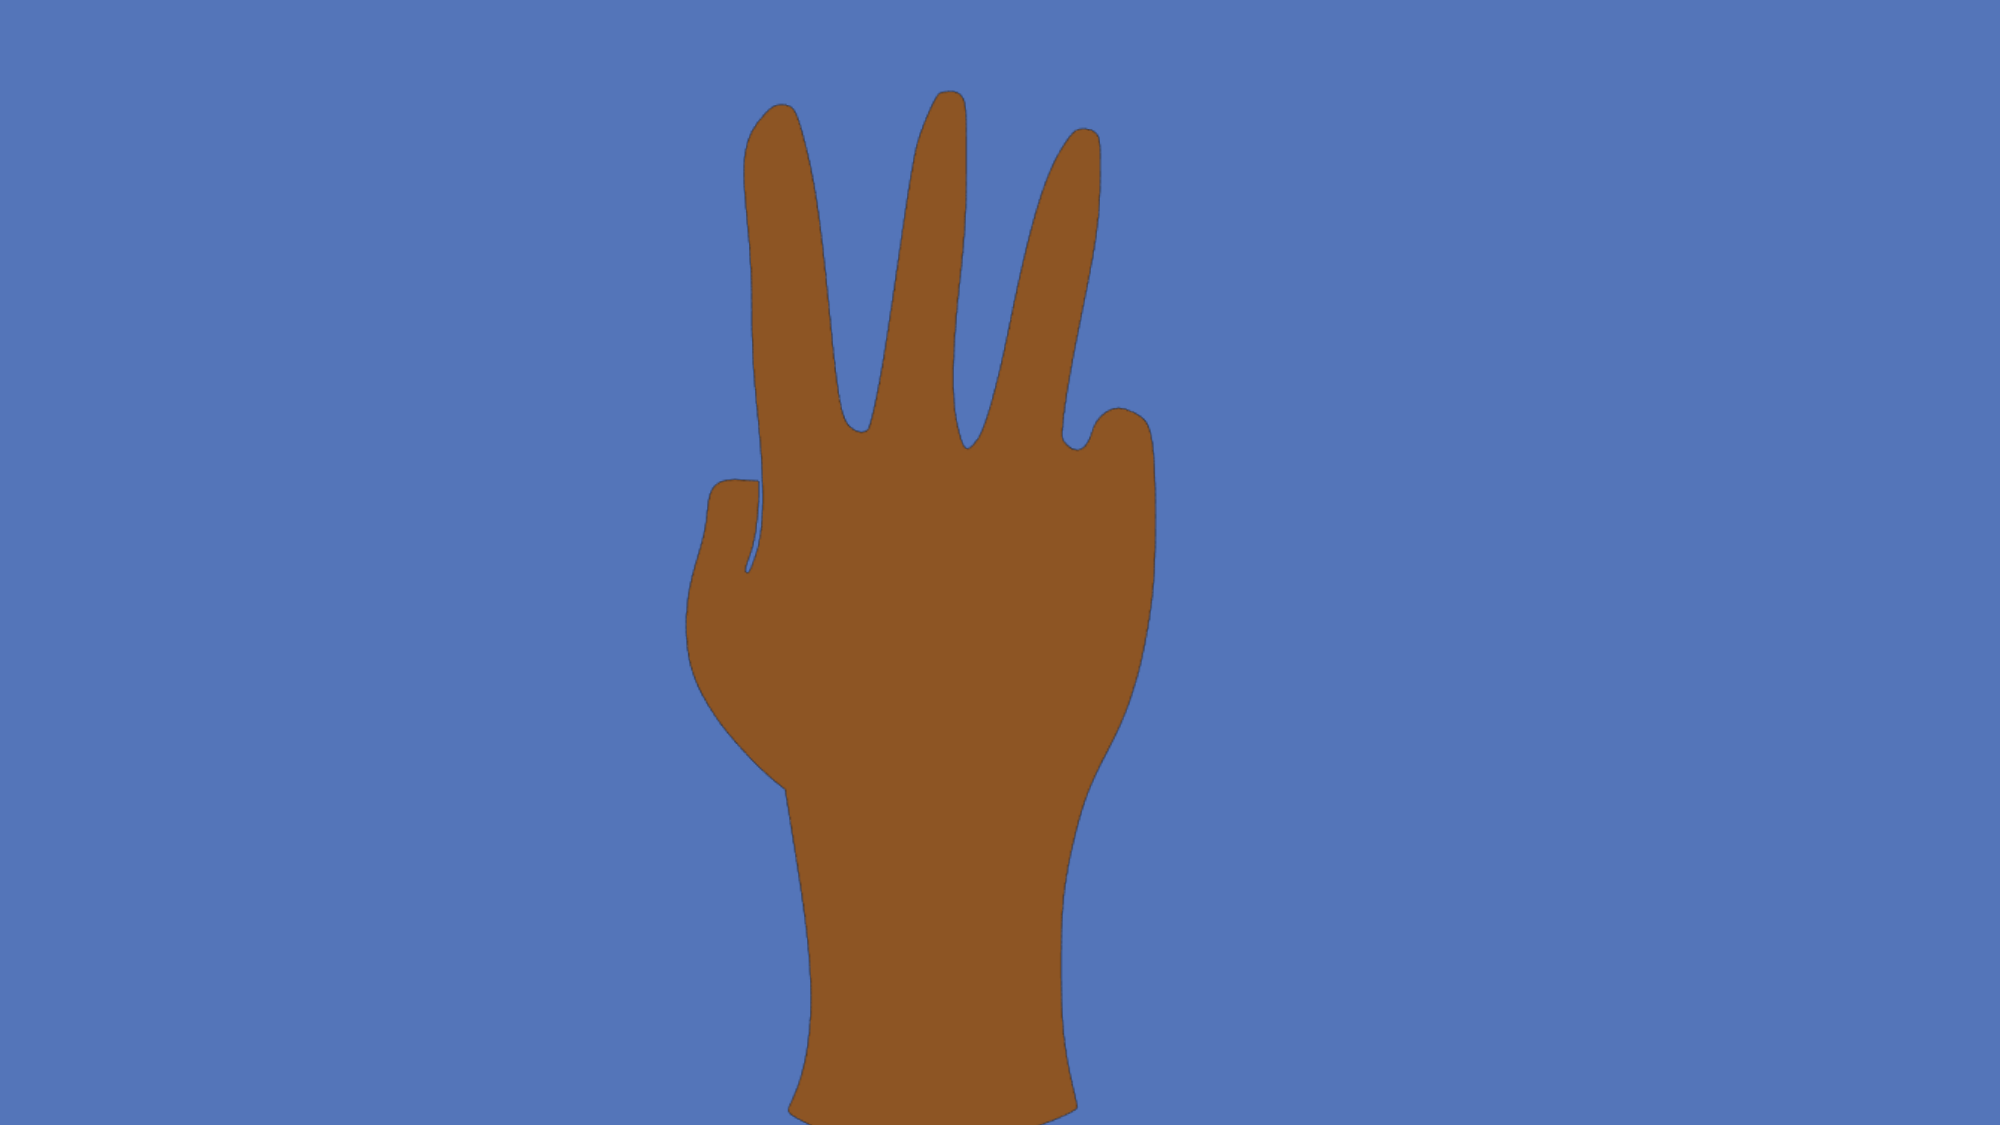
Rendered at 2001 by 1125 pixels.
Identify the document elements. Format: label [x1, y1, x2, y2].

text_box [664, 37, 1193, 1125]
text_box [0, 0, 2000, 1125]
